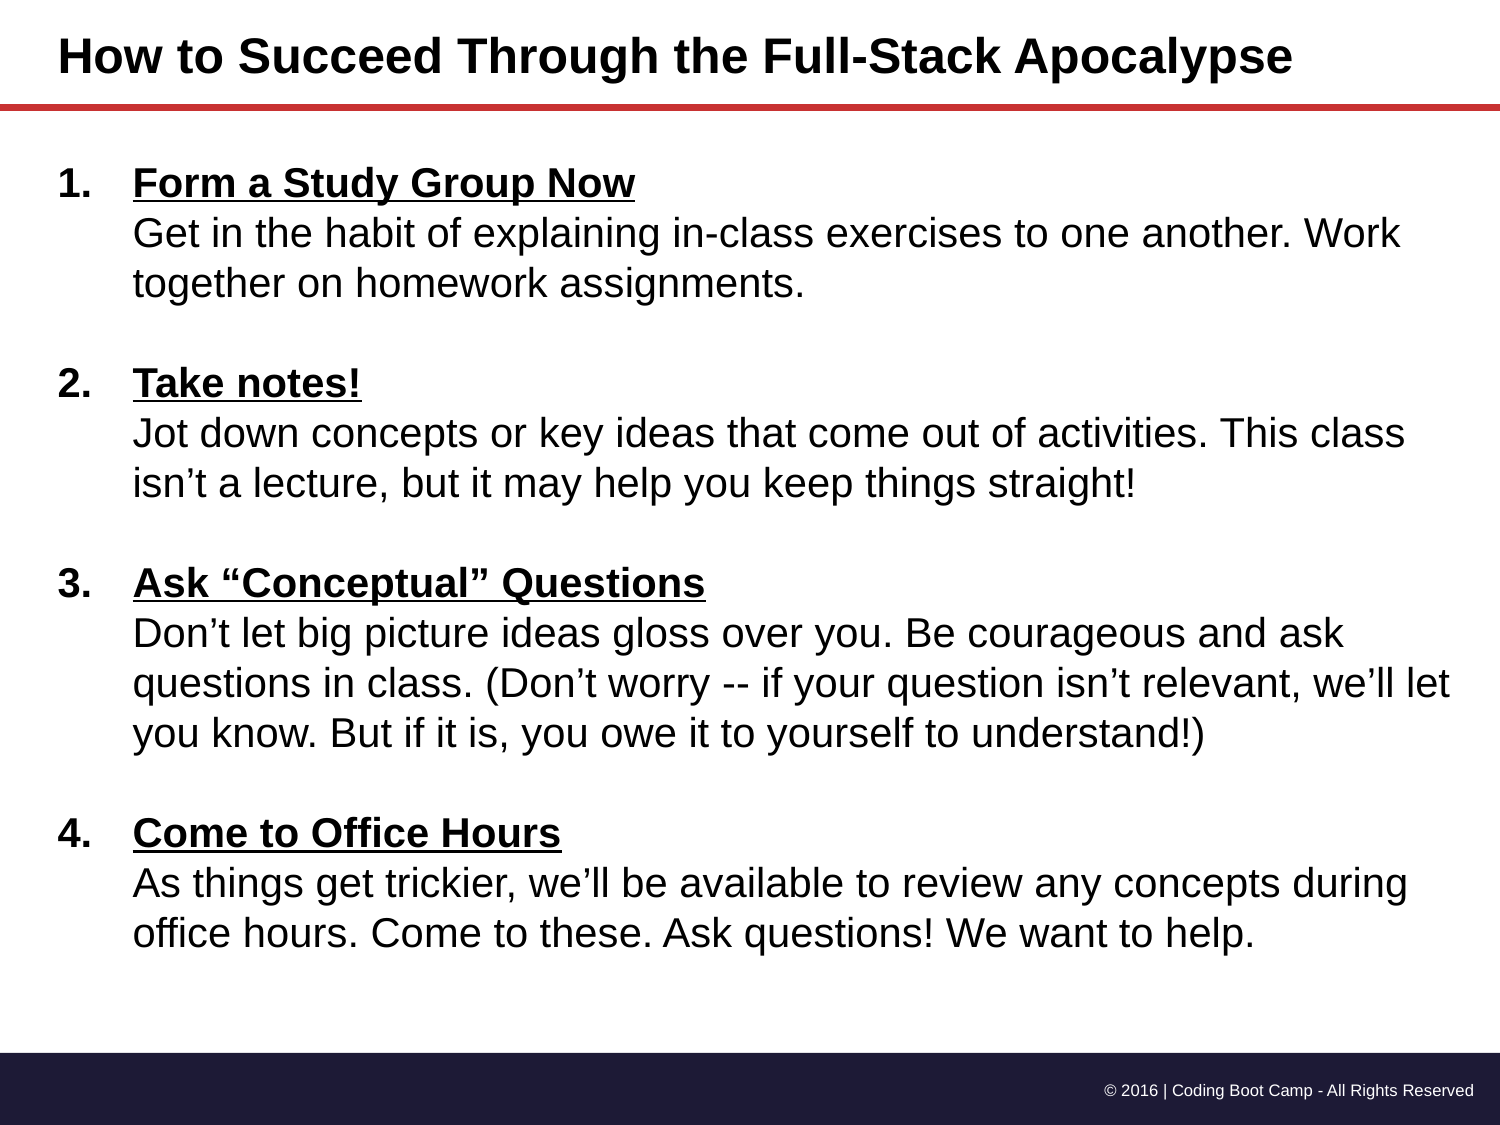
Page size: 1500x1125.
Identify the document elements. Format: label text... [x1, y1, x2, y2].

text_box Form a Study Group Now Get in the habit of explaining in-class exercises to one another. Work together on homework assignments. Take notes! Jot down concepts or key ideas that come out of activities. This class isn’t a lecture, but it may help you keep things straight! Ask “Conceptual” Questions Don’t let big picture ideas gloss over you. Be courageous and ask questions in class. (Don’t worry -- if your question isn’t relevant, we’ll let you know. But if it is, you owe it to yourself to understand!) Come to Office Hours As things get trickier, we’ll be available to review any concepts during office hours. Come to these. Ask questions! We want to help. [49, 148, 1463, 964]
text_box How to Succeed Through the Full-Stack Apocalypse [49, 16, 1463, 91]
